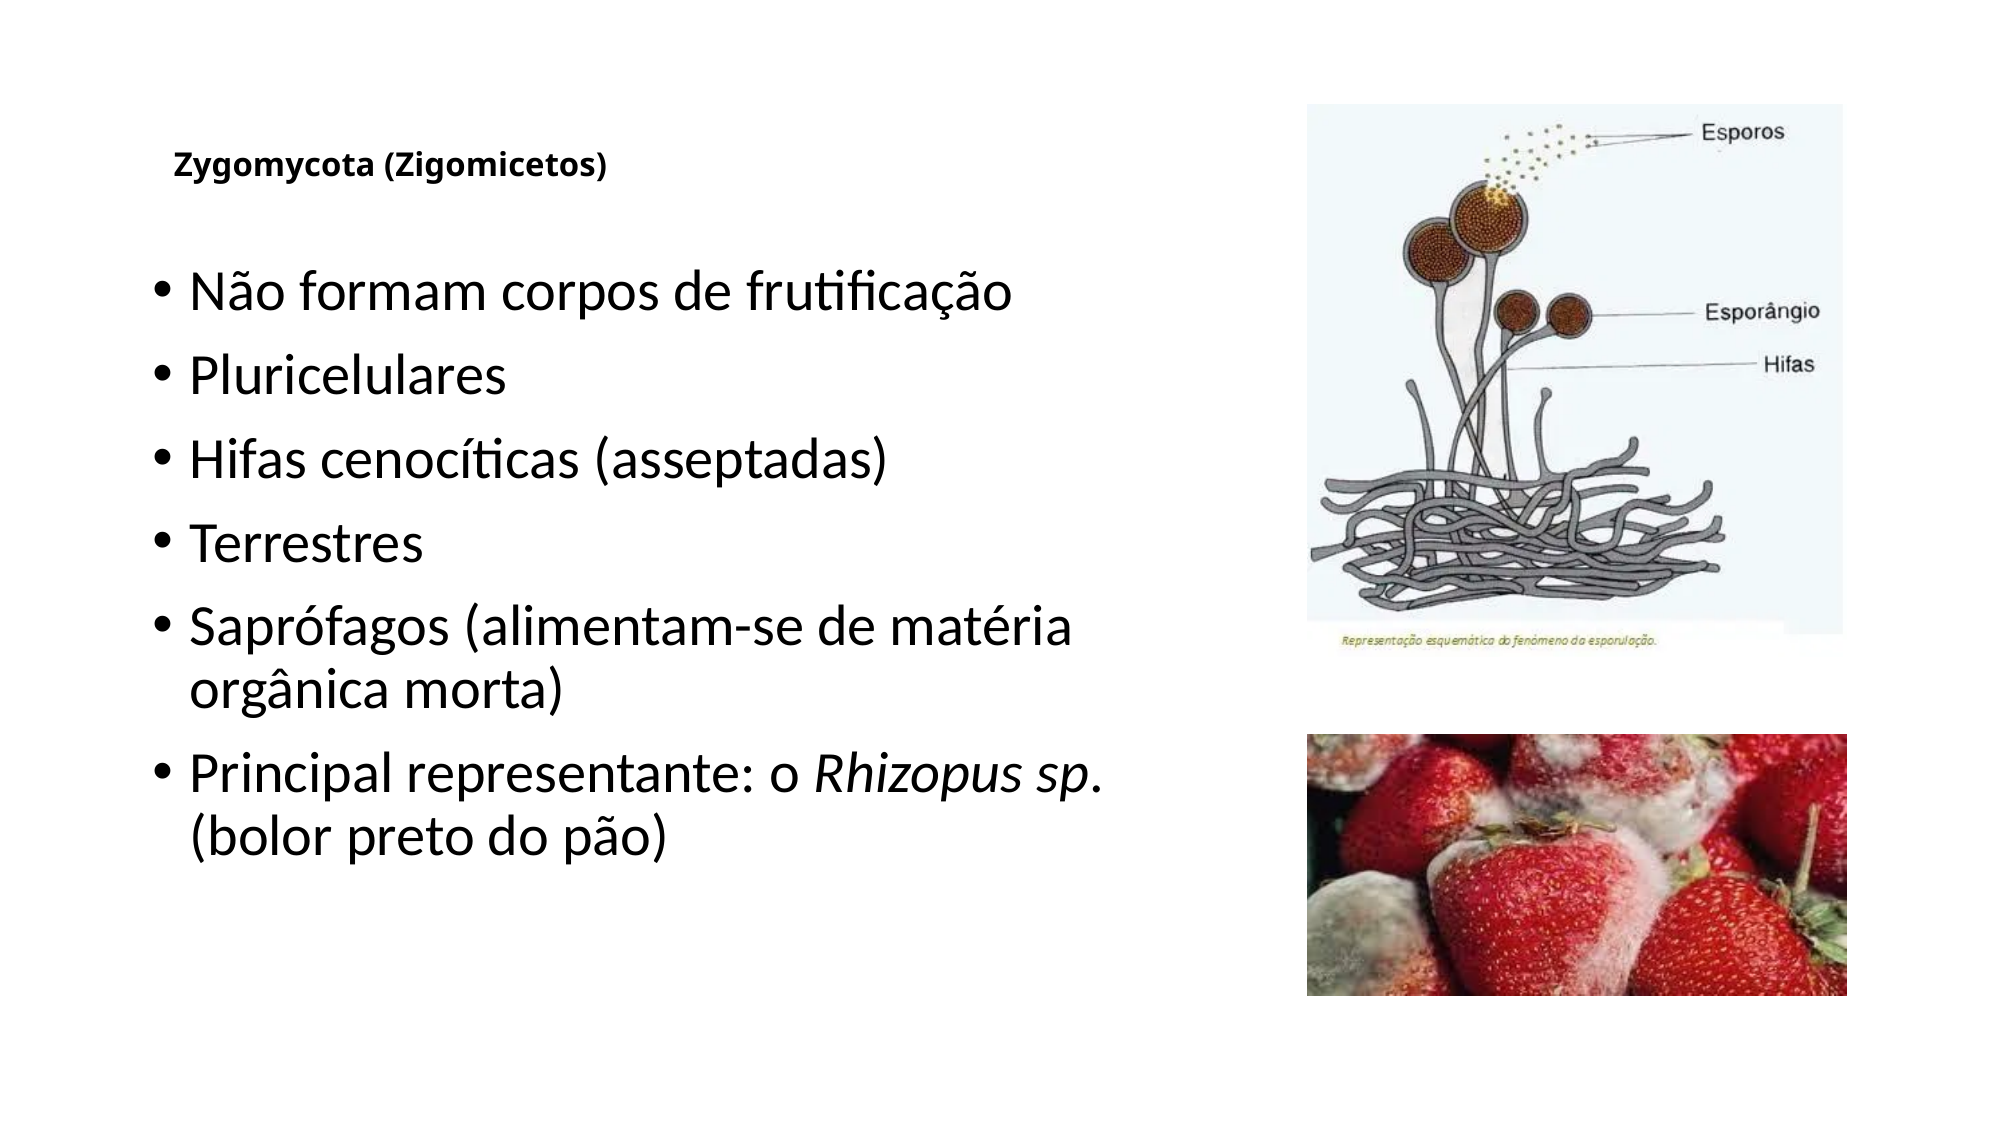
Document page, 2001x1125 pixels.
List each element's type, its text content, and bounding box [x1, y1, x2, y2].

picture [1307, 104, 1847, 657]
picture [1307, 734, 1847, 996]
list Não formam corpos de frutificação Pluricelulares Hifas cenocíticas (asseptadas) Terrestres Saprófagos (alimentam-se de matéria orgânica morta) Principal representante: o Rhizopus sp. (bolor preto do pão) [137, 252, 1158, 1014]
title Zygomycota (Zigomicetos) [158, 104, 1267, 232]
